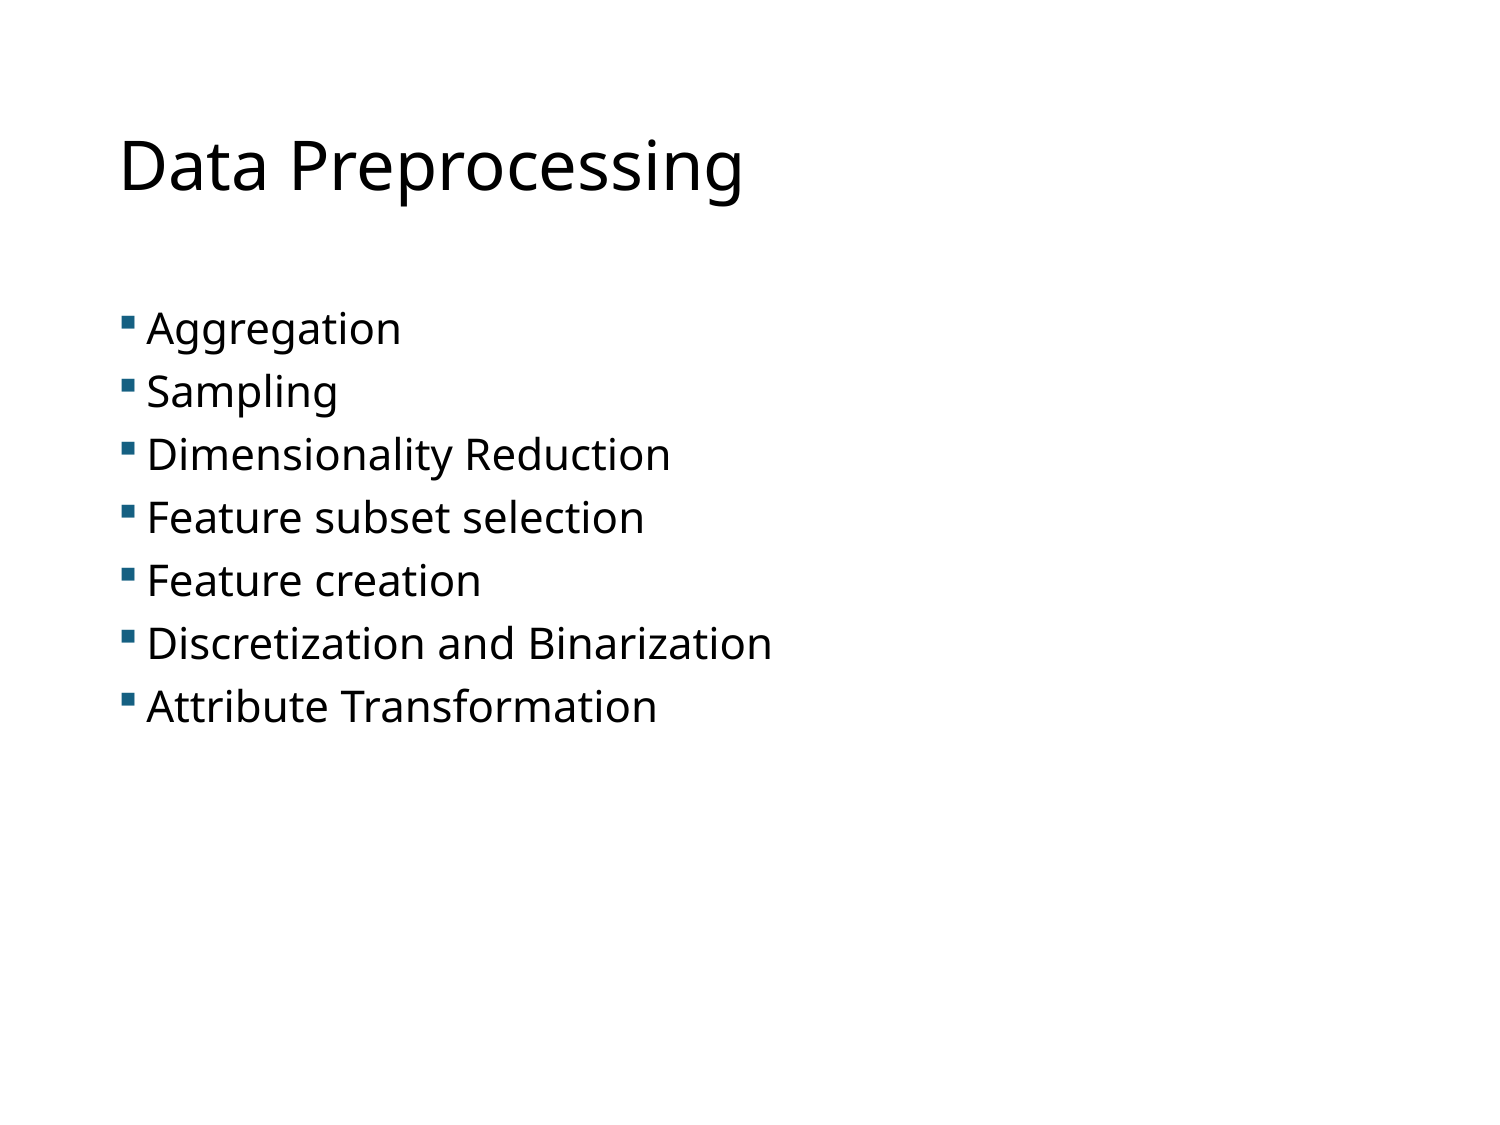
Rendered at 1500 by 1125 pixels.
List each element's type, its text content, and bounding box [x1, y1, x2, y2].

list Aggregation Sampling Dimensionality Reduction Feature subset selection Feature creation Discretization and Binarization Attribute Transformation [103, 299, 1397, 1014]
title Data Preprocessing [103, 59, 1397, 278]
